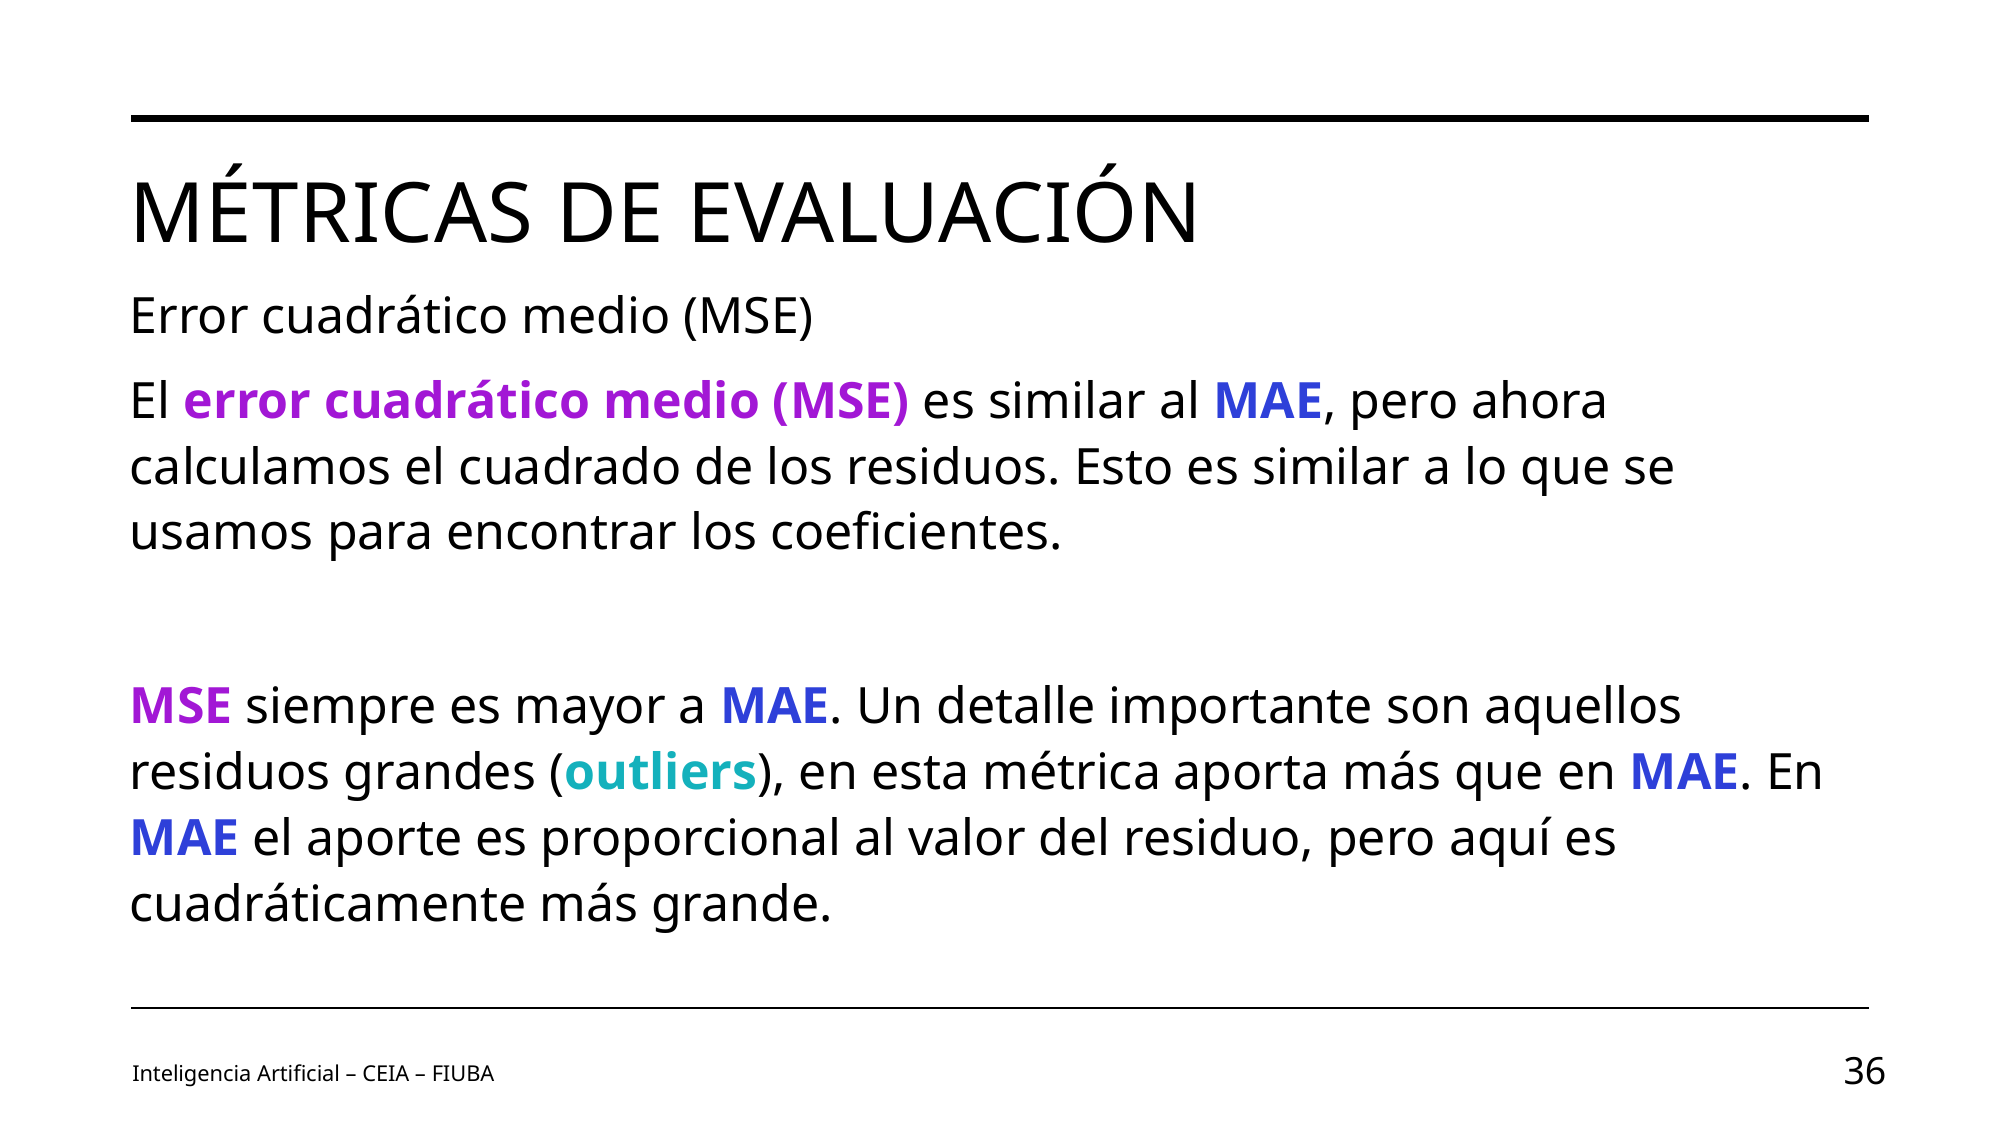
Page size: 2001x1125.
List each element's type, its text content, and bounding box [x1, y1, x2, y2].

title Métricas de evaluación [114, 151, 1869, 290]
footer Inteligencia Artificial – CEIA – FIUBA [117, 1042, 862, 1103]
slide_number 36 [1791, 1042, 1902, 1103]
text_box Error cuadrático medio (MSE) [114, 275, 1377, 351]
